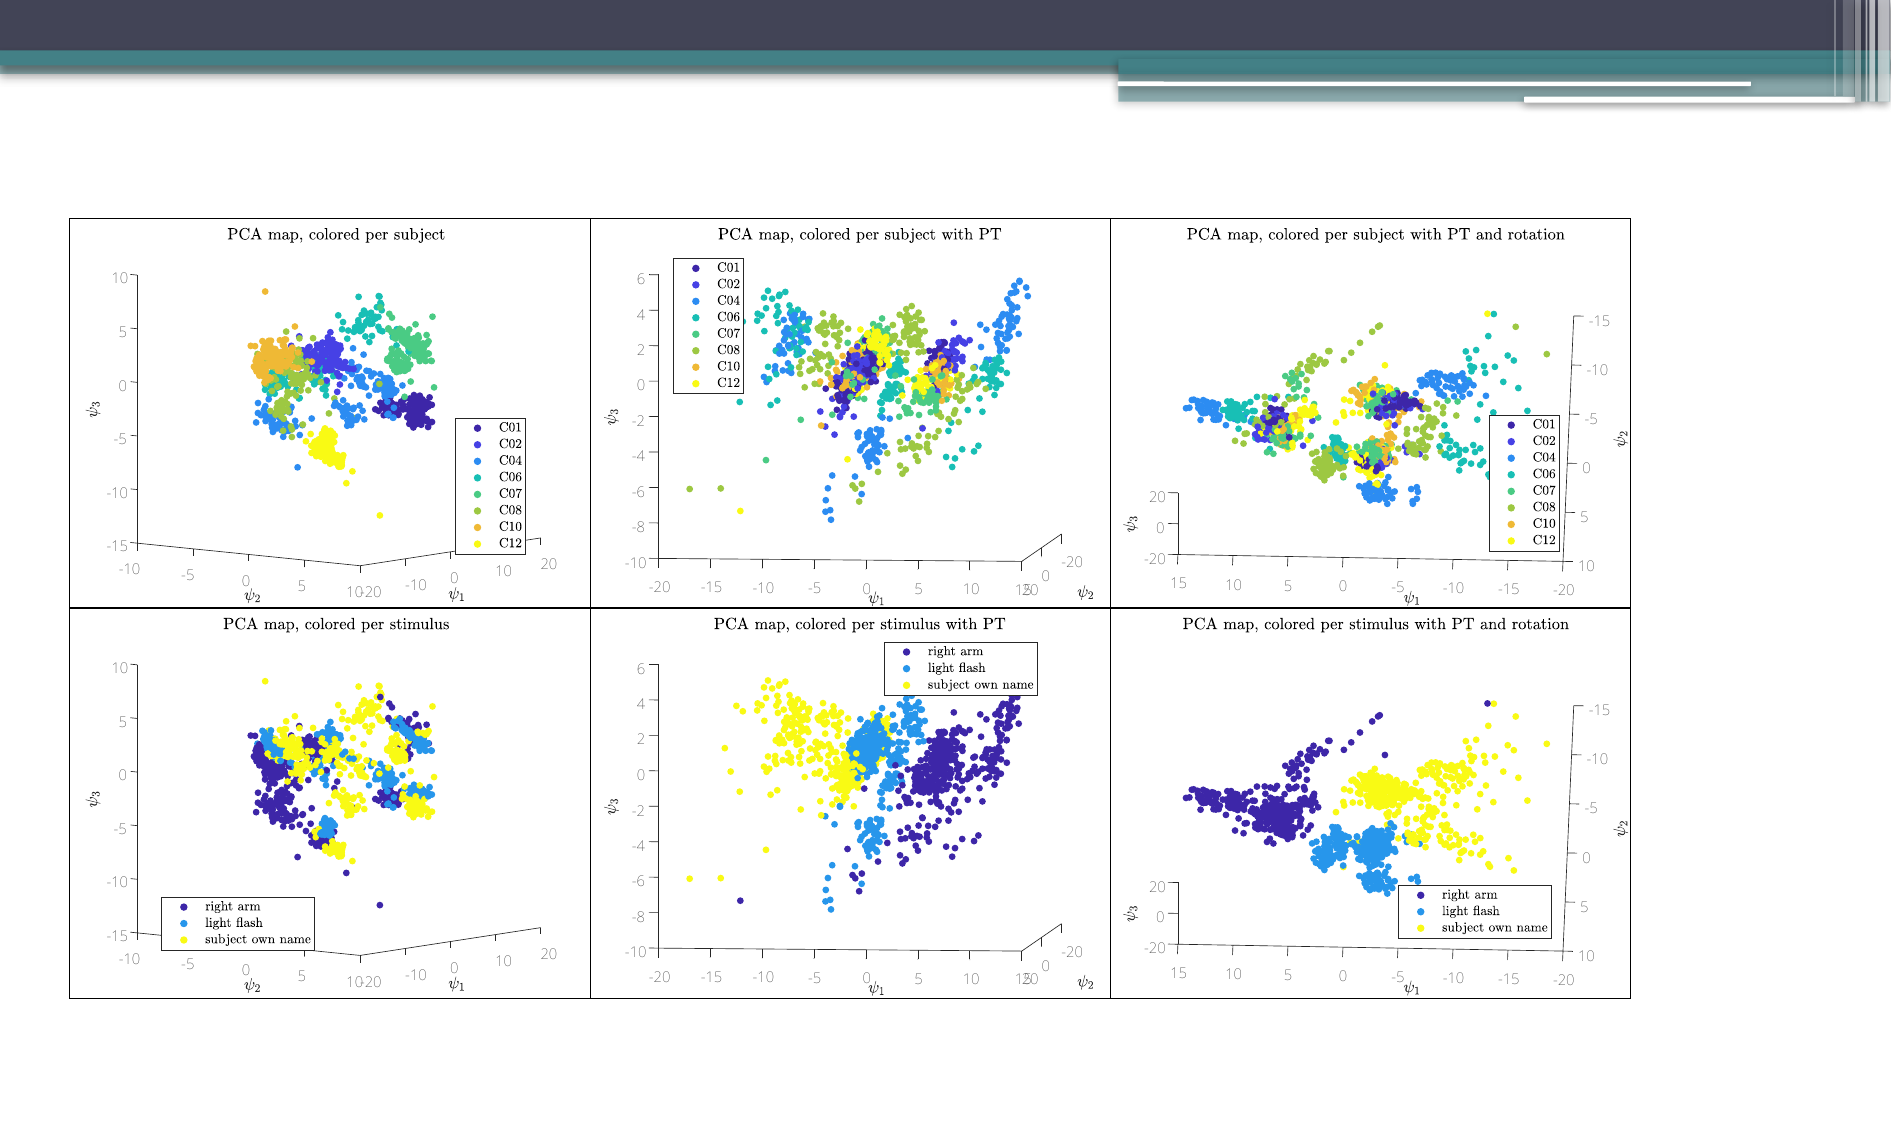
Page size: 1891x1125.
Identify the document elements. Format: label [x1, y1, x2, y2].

picture [69, 217, 1631, 998]
